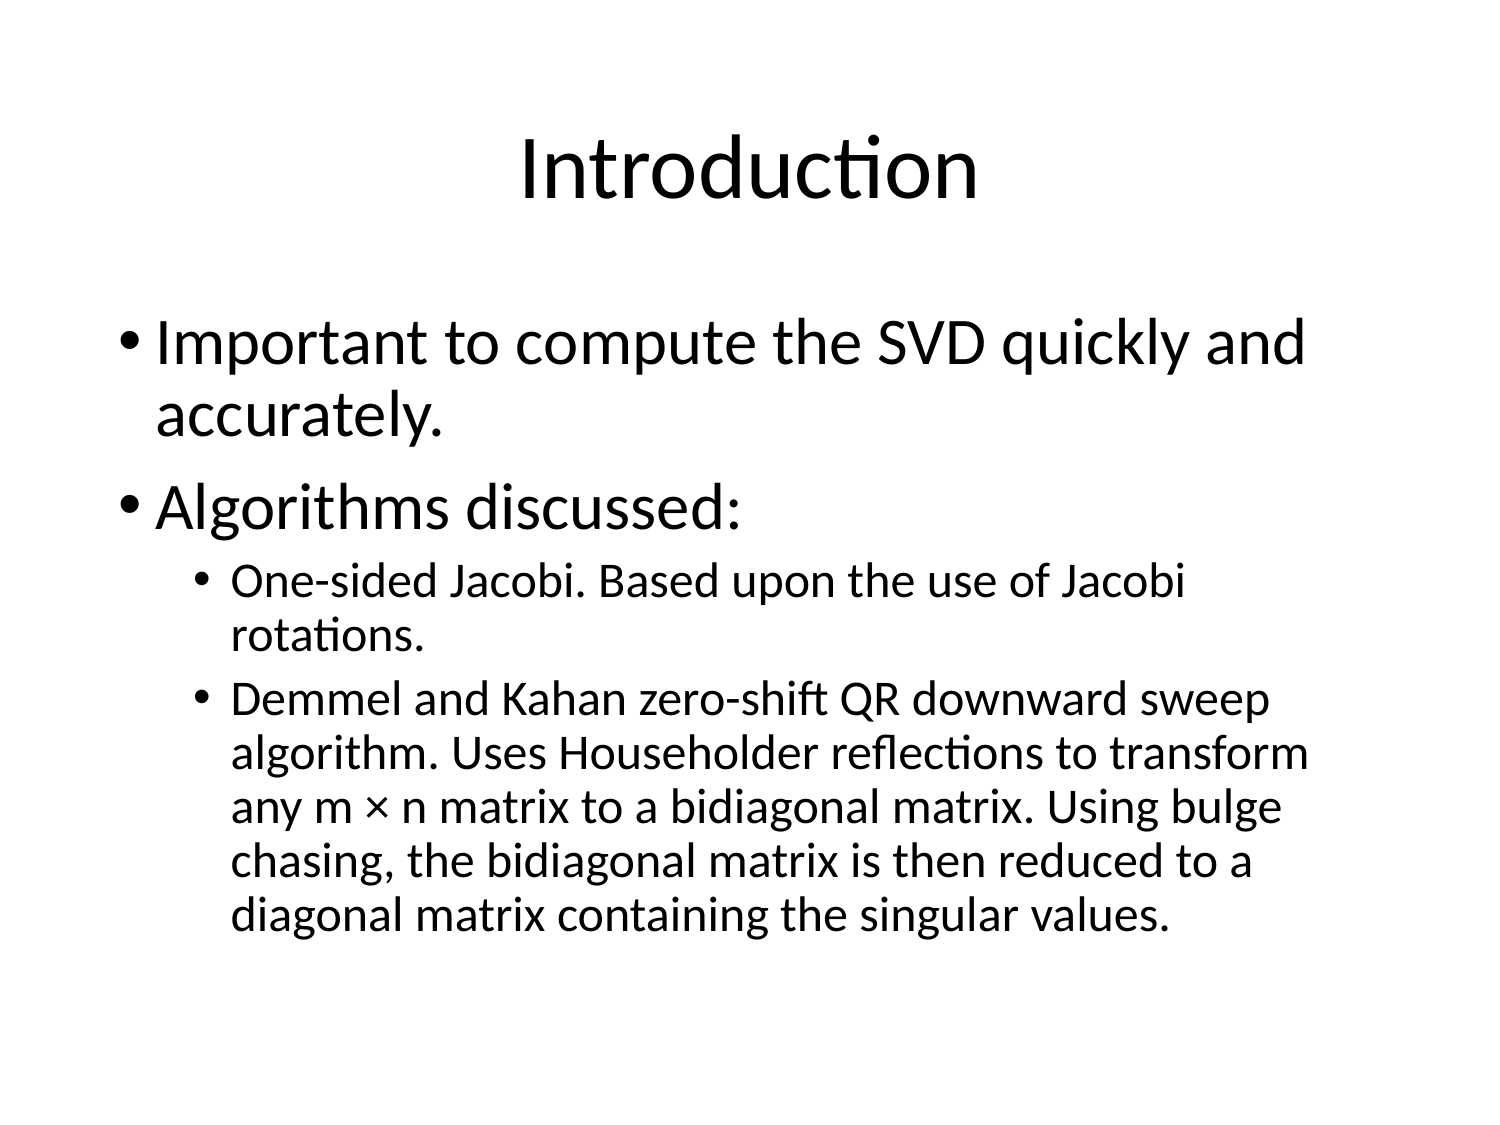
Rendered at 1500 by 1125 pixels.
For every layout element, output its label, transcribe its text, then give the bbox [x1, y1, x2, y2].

title Introduction [103, 59, 1397, 278]
list Important to compute the SVD quickly and accurately. Algorithms discussed: One-sided Jacobi. Based upon the use of Jacobi rotations. Demmel and Kahan zero-shift QR downward sweep algorithm. Uses Householder reflections to transform any m × n matrix to a bidiagonal matrix. Using bulge chasing, the bidiagonal matrix is then reduced to a diagonal matrix containing the singular values. [103, 299, 1397, 1014]
